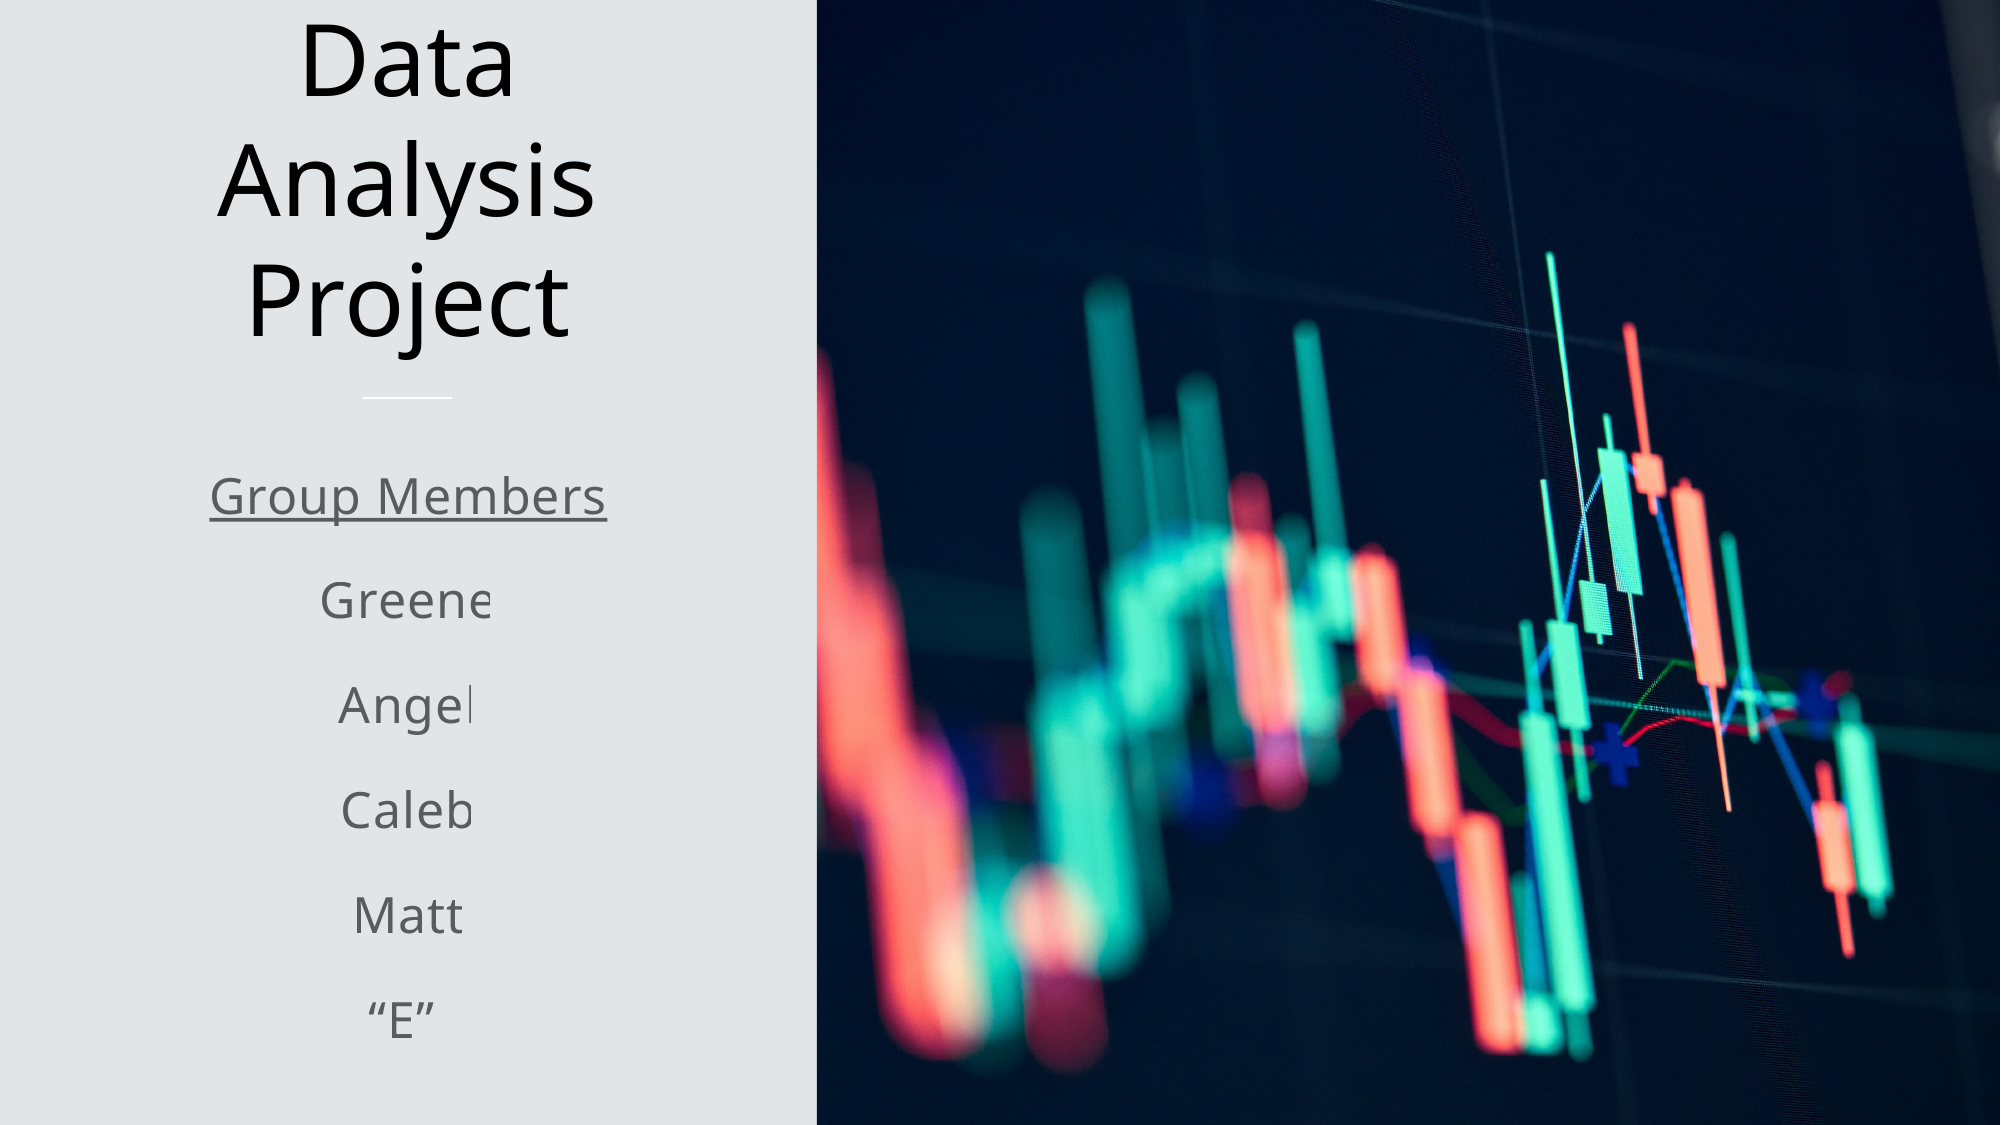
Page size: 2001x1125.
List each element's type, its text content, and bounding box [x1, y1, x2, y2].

title Data Analysis Project [88, 125, 728, 364]
subtitle Group Members Greene Angel Caleb Matt “E” [168, 432, 649, 909]
picture [816, 0, 2000, 1125]
text_box [0, 0, 816, 1125]
